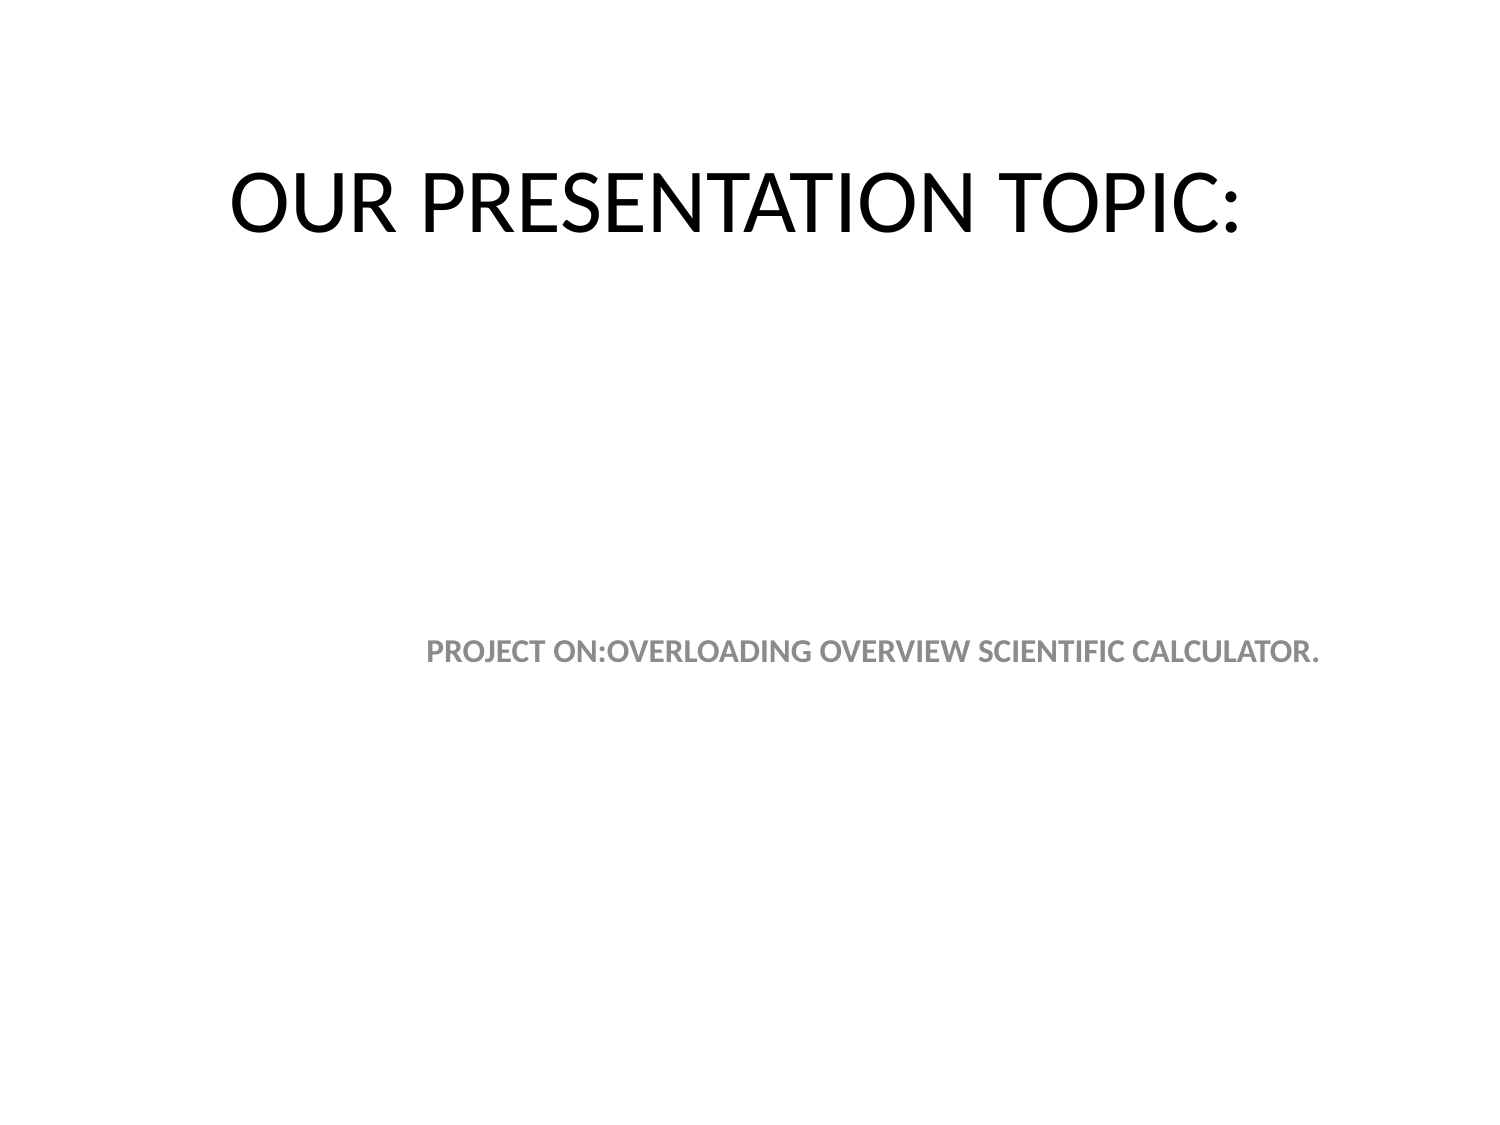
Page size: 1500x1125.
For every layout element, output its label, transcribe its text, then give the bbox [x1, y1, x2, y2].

subtitle PROJECT ON:OVERLOADING OVERVIEW SCIENTIFIC CALCULATOR. [348, 621, 1400, 728]
title OUR PRESENTATION TOPIC: [100, 125, 1376, 268]
